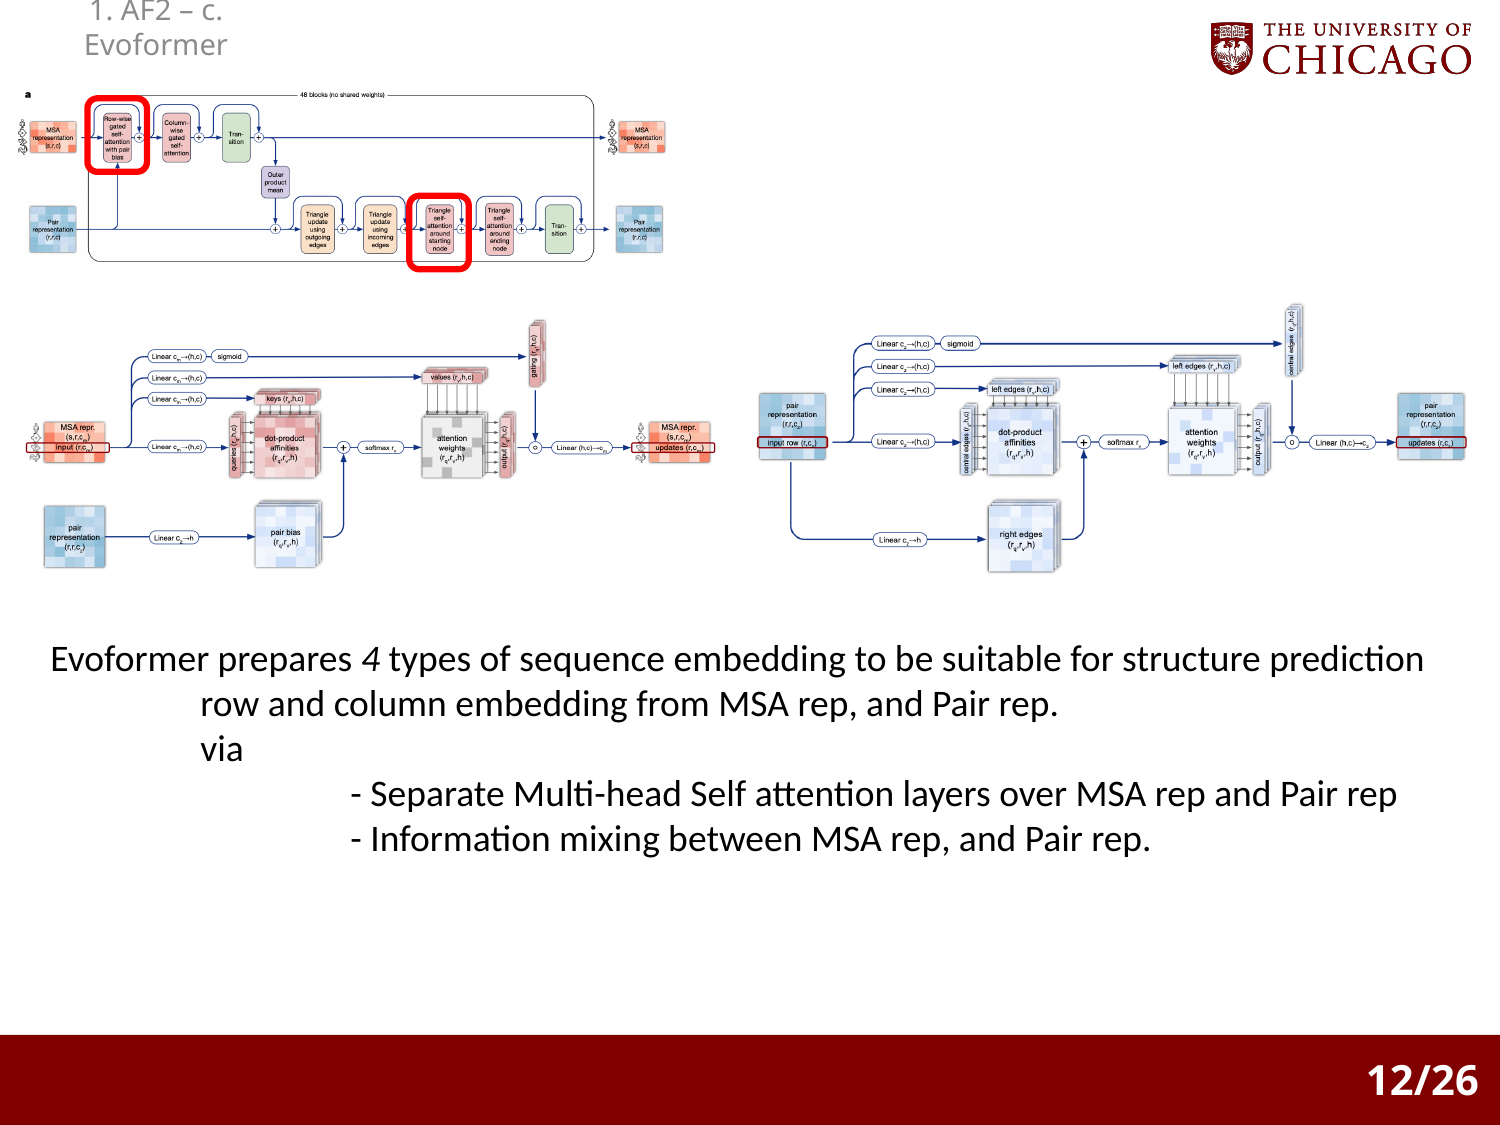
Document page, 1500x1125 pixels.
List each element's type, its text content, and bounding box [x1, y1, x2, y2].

picture [9, 87, 678, 270]
footer 1. AF2 – c. Evoformer [10, 8, 302, 44]
text_box Evoformer prepares 4 types of sequence embedding to be suitable for structure prediction row and column embedding from MSA rep, and Pair rep. via - Separate Multi-head Self attention layers over MSA rep and Pair rep - Information mixing between MSA rep, and Pair rep. [35, 626, 1442, 867]
slide_number 12/26 [1156, 1052, 1495, 1113]
picture [749, 297, 1471, 584]
picture [9, 310, 730, 586]
picture [1182, 0, 1500, 104]
